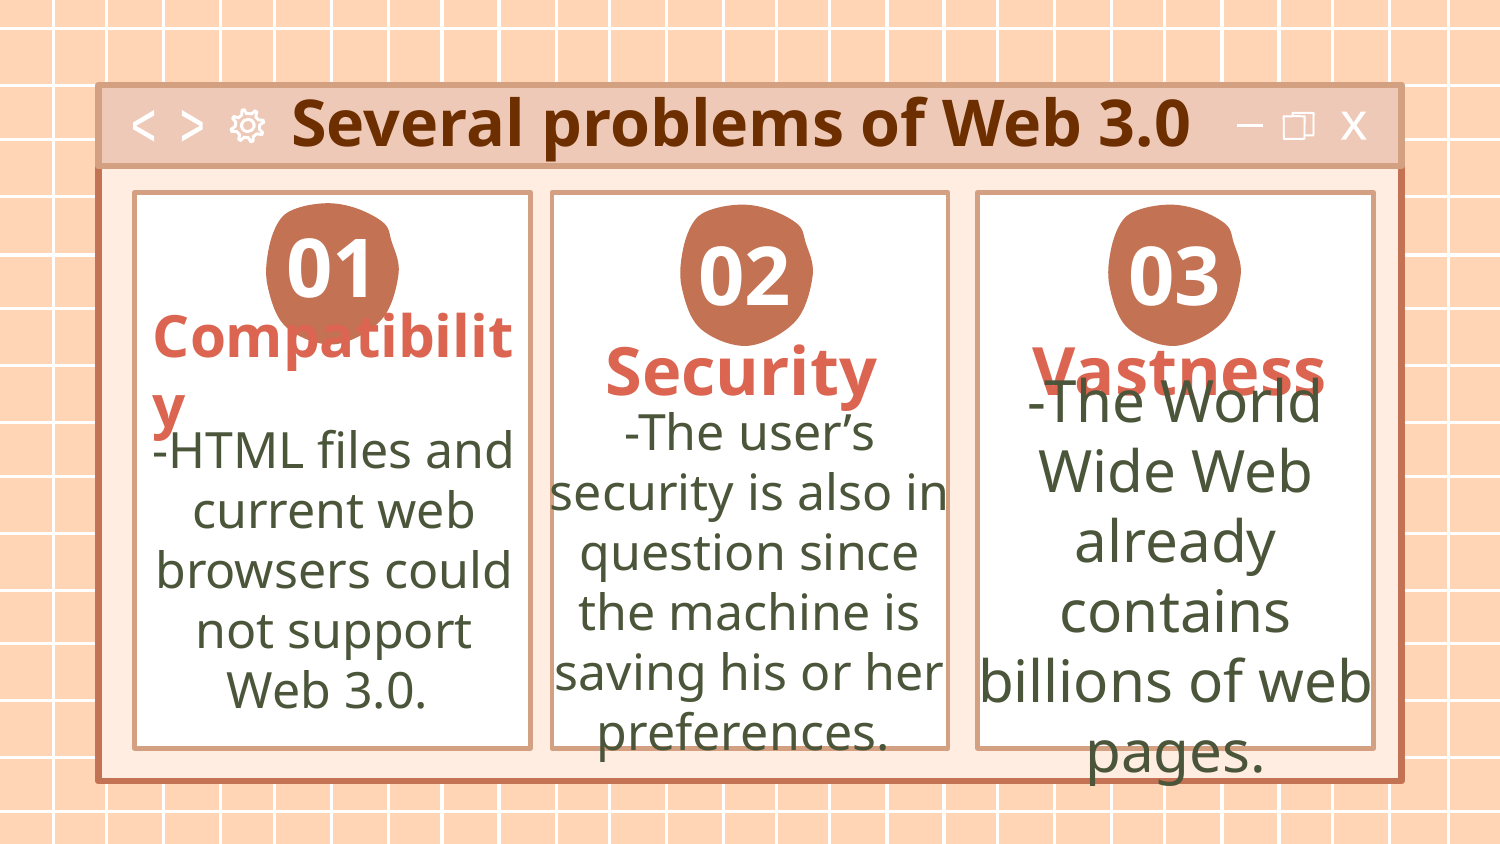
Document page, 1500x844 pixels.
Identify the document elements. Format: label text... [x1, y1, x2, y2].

text_box [551, 685, 948, 749]
title 02 [696, 182, 793, 363]
subtitle -The user’s security is also in question since the machine is saving his or her preferences. [514, 575, 986, 685]
text_box [977, 207, 1374, 539]
subtitle Compatibility [137, 365, 539, 443]
text_box [266, 215, 284, 325]
text_box [977, 649, 1374, 749]
text_box [680, 218, 696, 324]
title 01 [284, 174, 381, 355]
text_box [1108, 216, 1126, 327]
title 03 [1126, 182, 1223, 363]
text_box [134, 623, 531, 749]
text_box [134, 207, 531, 514]
text_box [381, 220, 399, 321]
title Several problems of Web 3.0 [117, 112, 1382, 207]
subtitle Security [536, 362, 933, 440]
text_box [793, 220, 813, 324]
text_box [1223, 222, 1241, 322]
subtitle -HTML files and current web browsers could not support Web 3.0. [131, 514, 552, 623]
subtitle -The World Wide Web already contains billions of web pages. [936, 539, 1415, 649]
subtitle Vastness [982, 362, 1378, 440]
text_box [551, 207, 948, 575]
